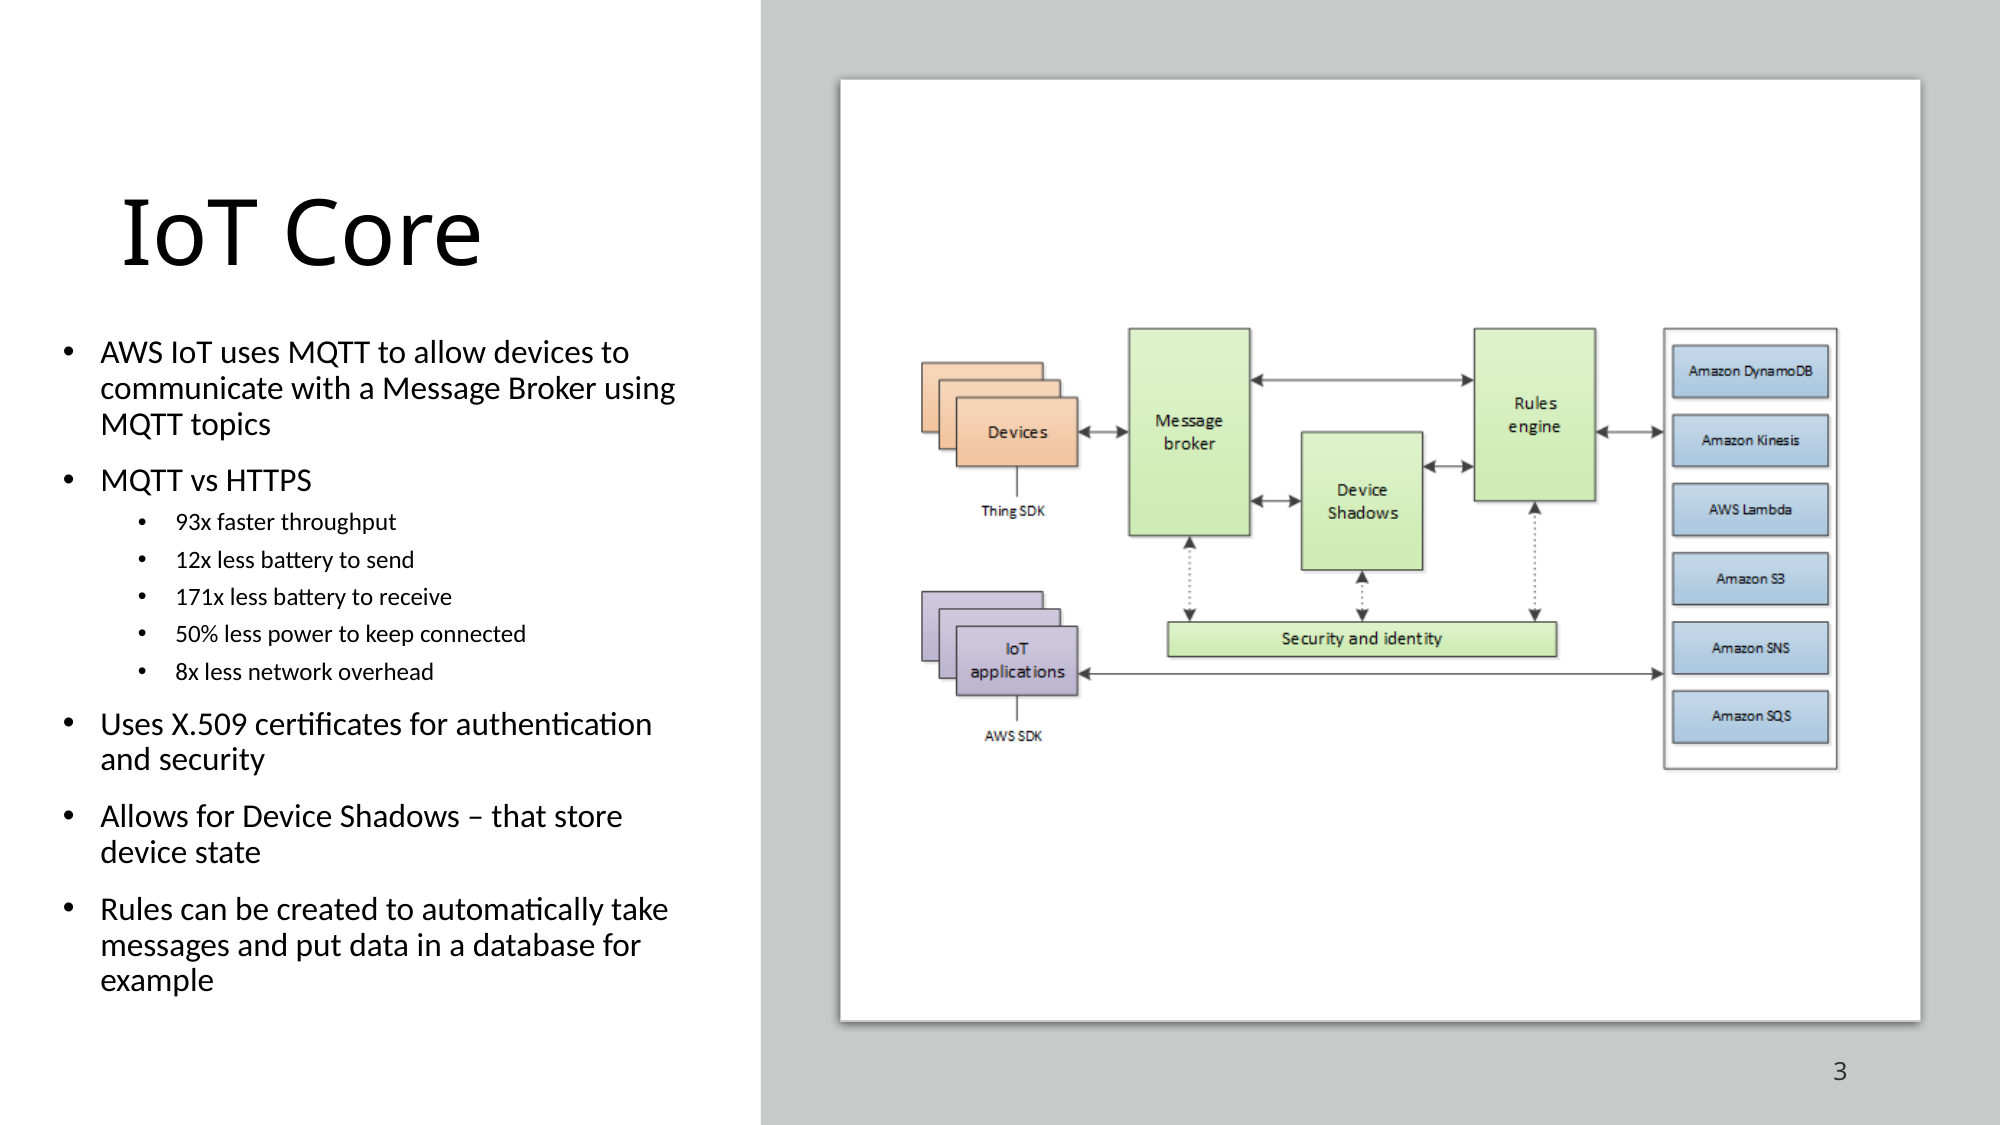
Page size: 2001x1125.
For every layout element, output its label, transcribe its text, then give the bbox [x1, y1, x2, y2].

text_box [760, 0, 2000, 1125]
list AWS IoT uses MQTT to allow devices to communicate with a Message Broker using MQTT topics MQTT vs HTTPS 93x faster throughput 12x less battery to send 171x less battery to receive 50% less power to keep connected 8x less network overhead Uses X.509 certificates for authentication and security Allows for Device Shadows – that store device state Rules can be created to automatically take messages and put data in a database for example [47, 327, 711, 1021]
slide_number 3 [1412, 1042, 1863, 1103]
text_box [839, 78, 1922, 1022]
picture [919, 327, 1842, 773]
title IoT Core [106, 103, 682, 327]
